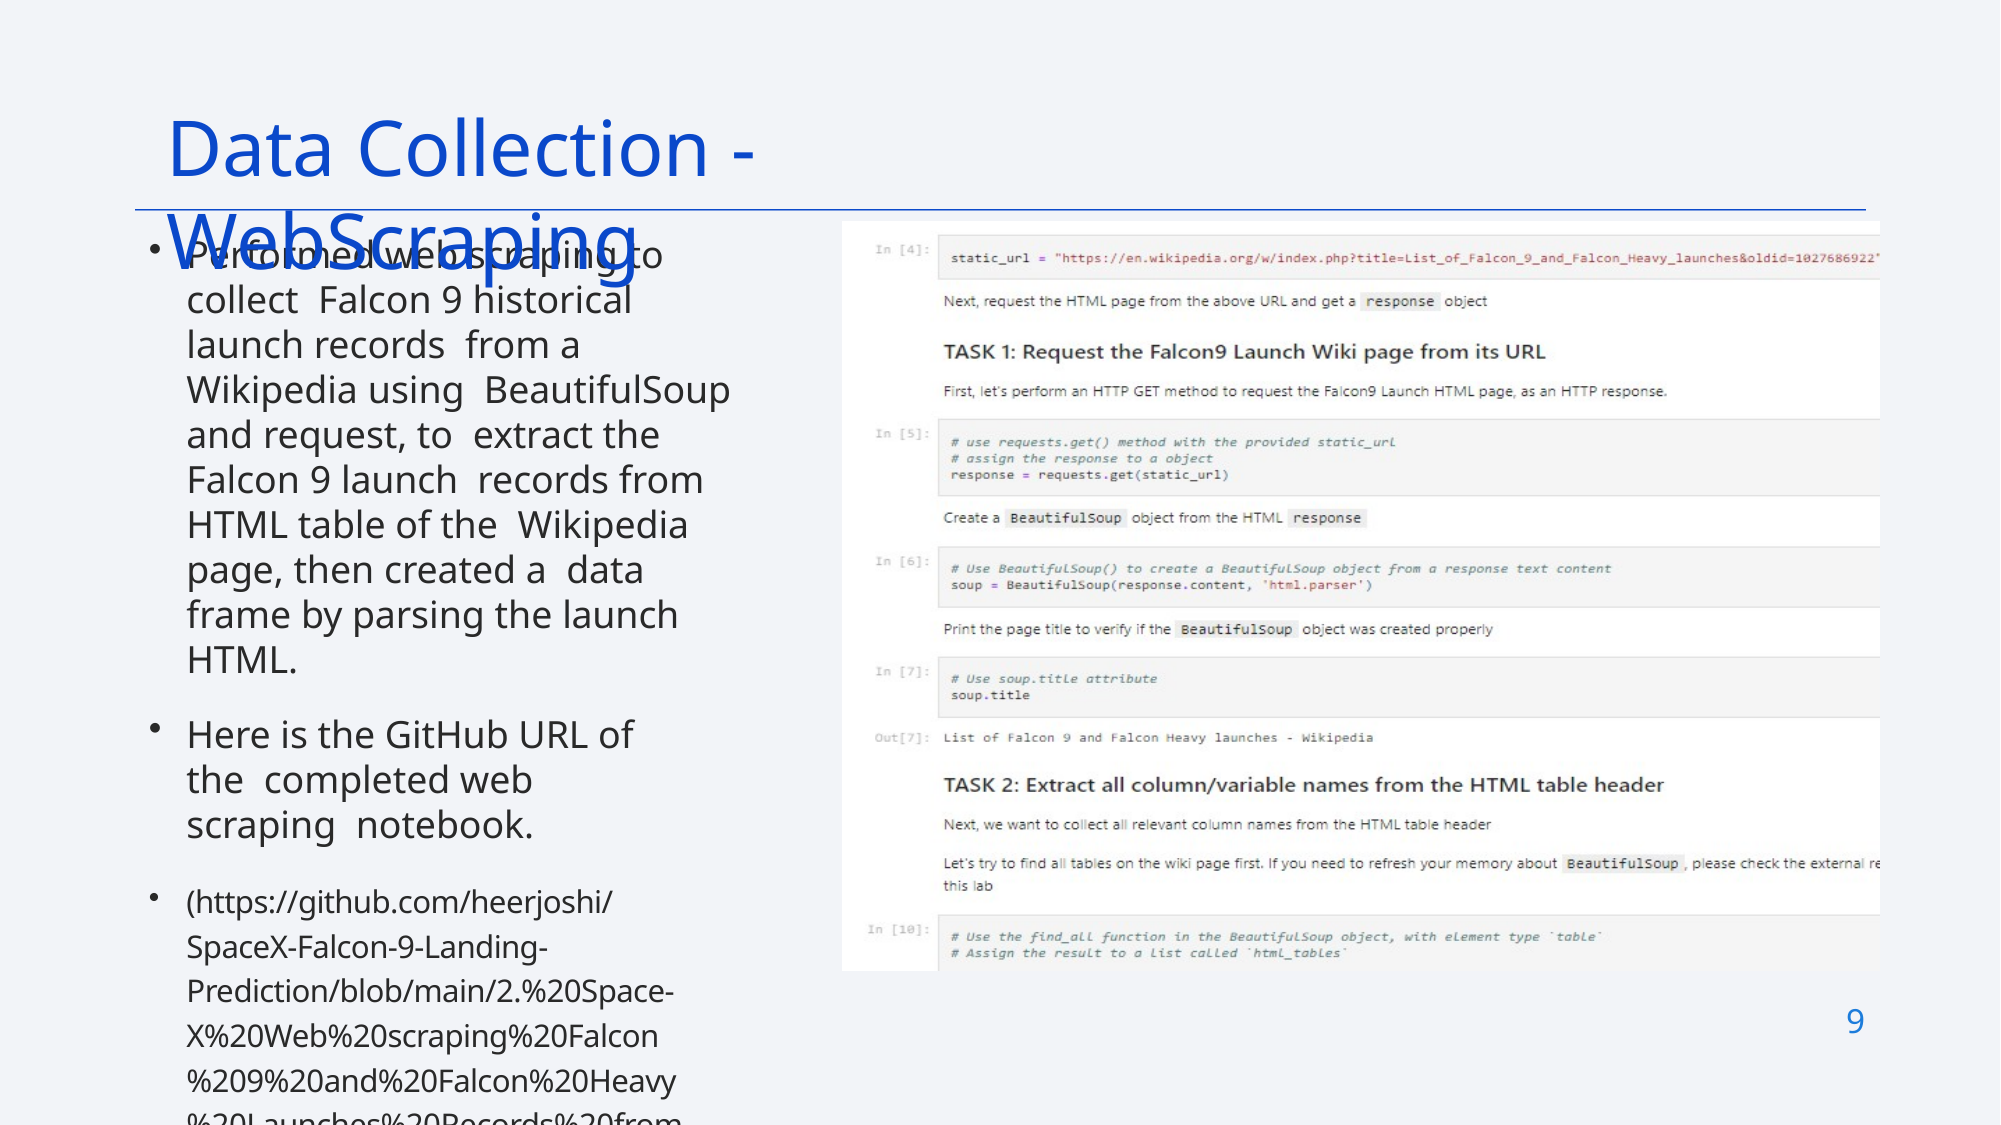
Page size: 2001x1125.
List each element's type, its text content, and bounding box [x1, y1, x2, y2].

text_box 9 [1843, 998, 1867, 1041]
title Data Collection - WebScraping [164, 97, 1223, 288]
text_box Performed web scraping to collect Falcon 9 historical launch records from a Wikipedia using BeautifulSoup and request, to extract the Falcon 9 launch records from HTML table of the Wikipedia page, then created a data frame by parsing the launch HTML. Here is the GitHub URL of the completed web scraping notebook. (https://github.com/heerjoshi/SpaceX-Falcon-9-Landing-Prediction/blob/main/2.%20Space-X%20Web%20scraping%20Falcon%209%20and%20Falcon%20Heavy%20Launches%20Records%20from%20Wikipedia.ipynb) [146, 229, 767, 1125]
picture [0, 0, 2000, 1125]
